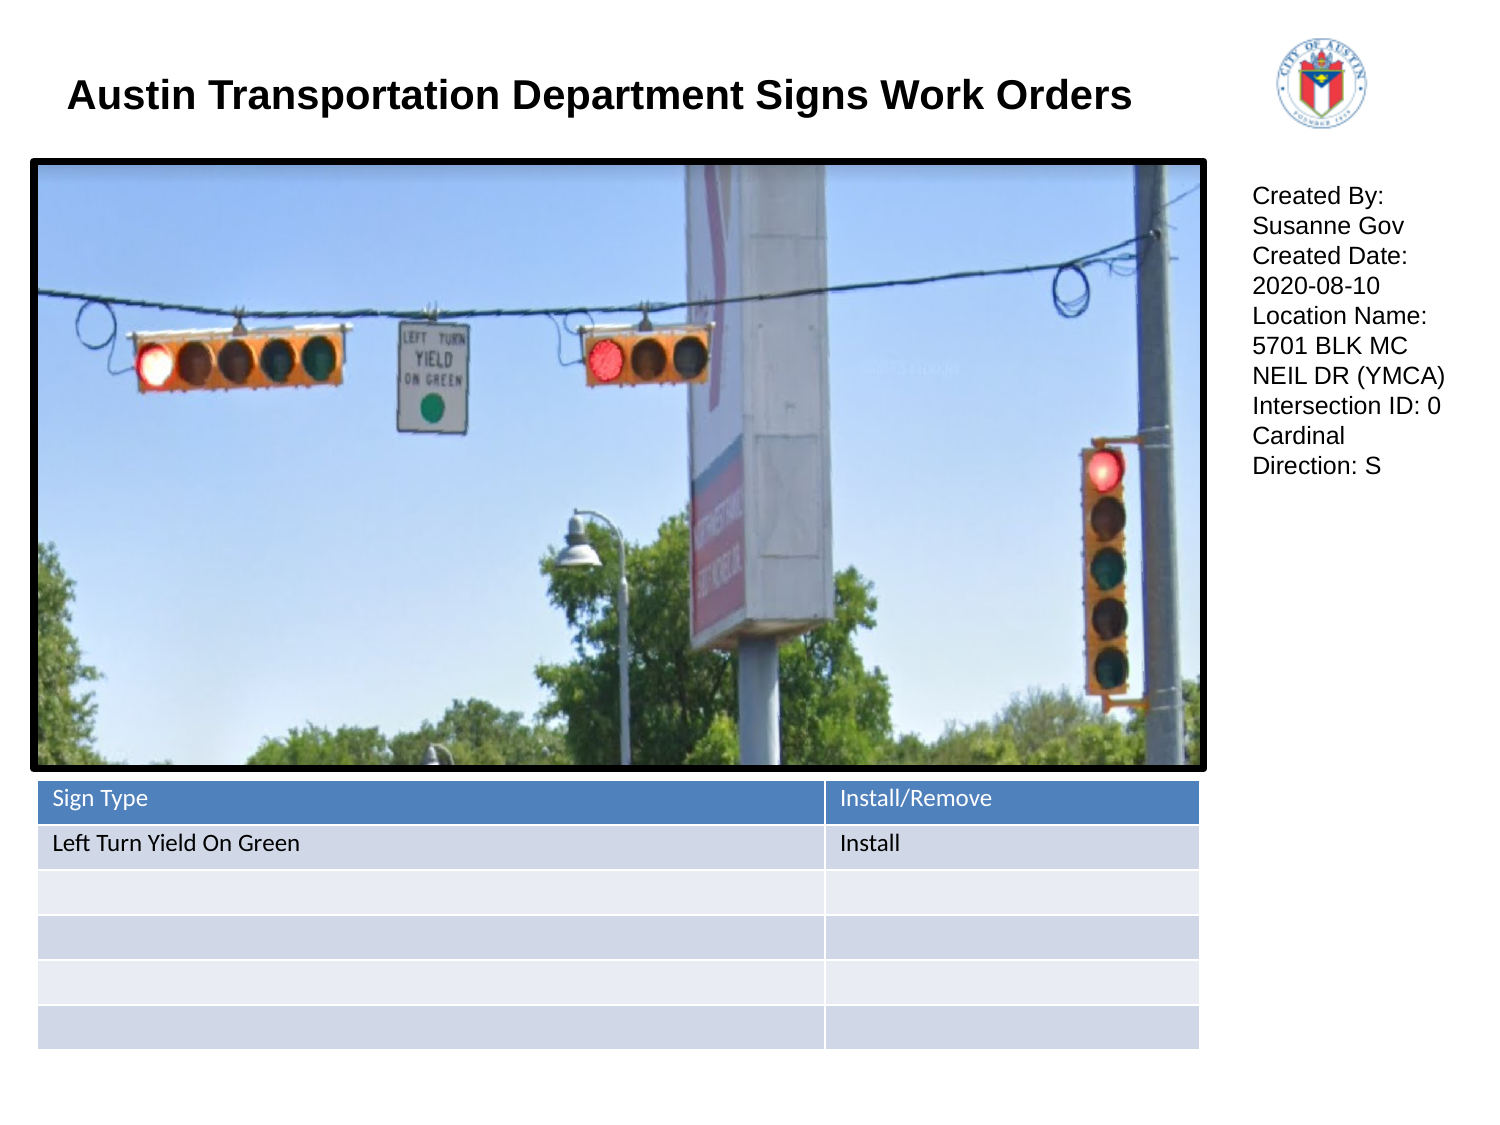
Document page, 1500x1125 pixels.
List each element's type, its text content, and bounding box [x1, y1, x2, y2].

table_cell [38, 871, 824, 914]
table_cell [38, 961, 824, 1004]
table_header Install/Remove [826, 781, 1199, 824]
table_cell [38, 1006, 824, 1049]
picture [1274, 37, 1369, 132]
table_cell [826, 1006, 1199, 1049]
table_cell [826, 961, 1199, 1004]
table_header Sign Type [38, 781, 824, 824]
table_cell Install [826, 826, 1199, 869]
table_cell Left Turn Yield On Green [38, 826, 824, 869]
text_box Austin Transportation Department Signs Work Orders [51, 60, 1149, 125]
text_box Created By: Susanne Gov Created Date: 2020-08-10 Location Name: 5701 BLK MC NEIL DR (YMCA) Intersection ID: 0 Cardinal Direction: S [1237, 172, 1463, 487]
table_cell [826, 916, 1199, 959]
picture [37, 164, 1201, 766]
table_cell [826, 871, 1199, 914]
table_cell [38, 916, 824, 959]
